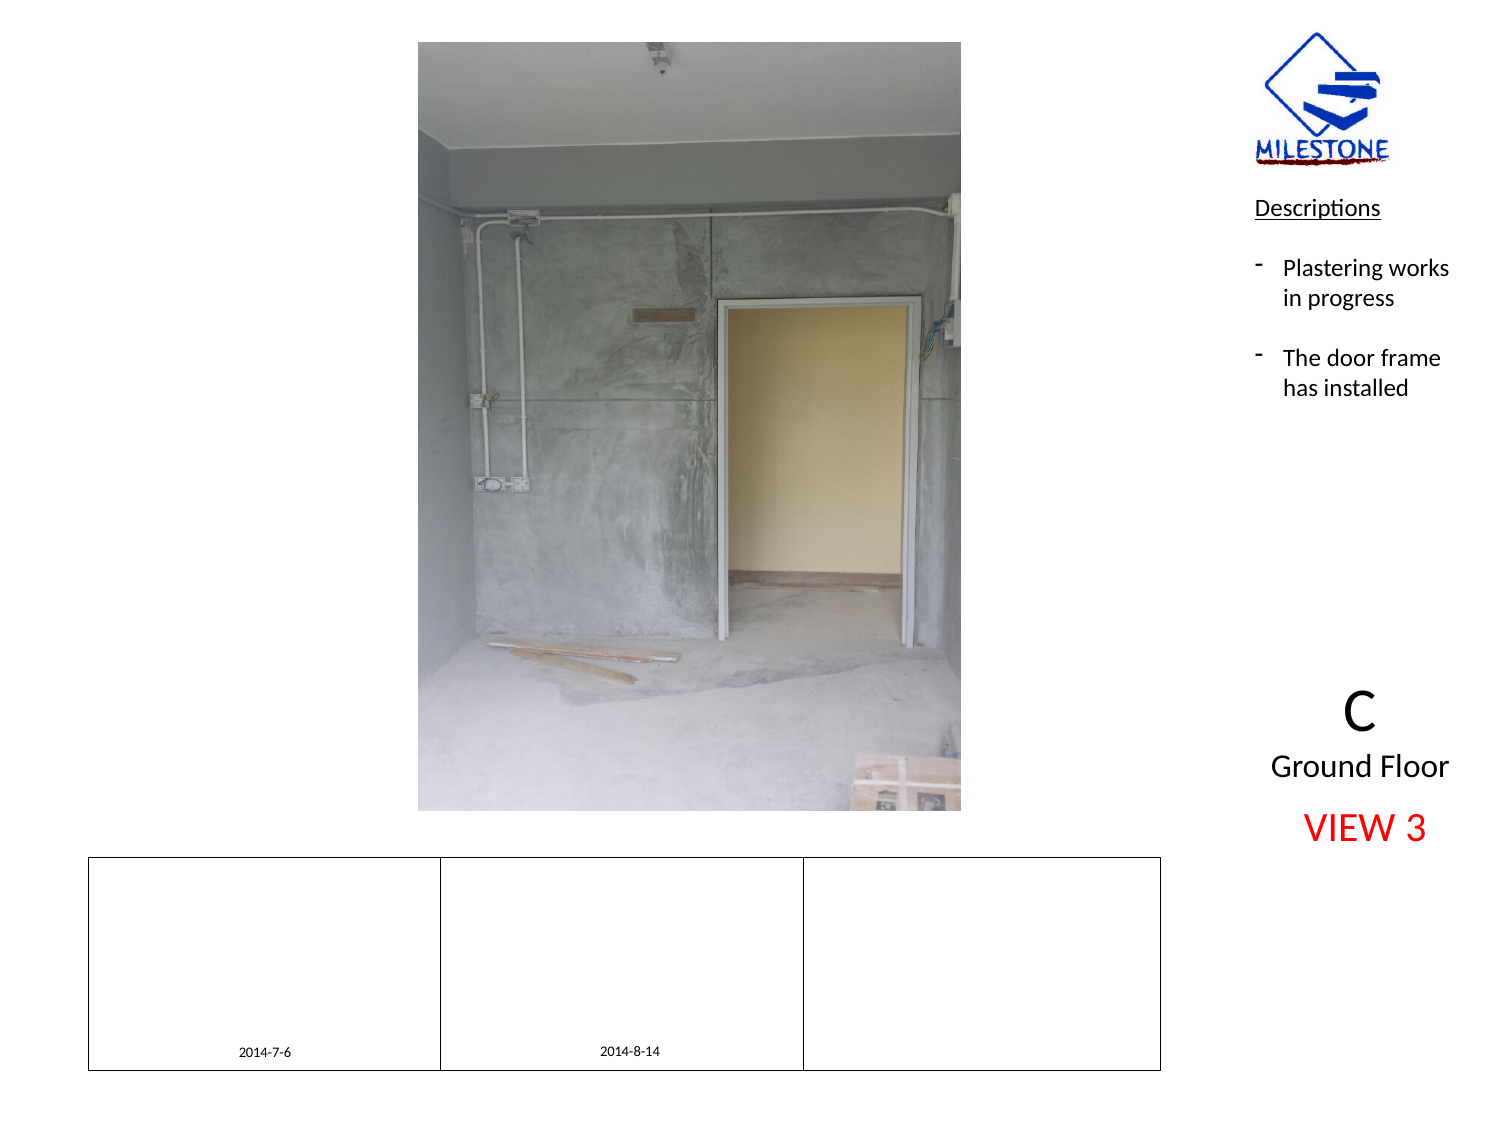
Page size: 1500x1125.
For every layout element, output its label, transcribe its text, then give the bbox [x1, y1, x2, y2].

table_header [441, 858, 803, 1070]
text_box VIEW 3 [1289, 792, 1481, 846]
text_box Descriptions Plastering works in progress The door frame has installed [1240, 184, 1481, 409]
table_header [804, 858, 1160, 1070]
text_box 2014-8-14 [585, 1034, 675, 1067]
text_box 2014-7-6 [224, 1035, 307, 1068]
picture [1222, 15, 1419, 186]
picture [418, 42, 961, 811]
table_header [89, 858, 440, 1070]
text_box C Ground Floor [1168, 661, 1500, 791]
